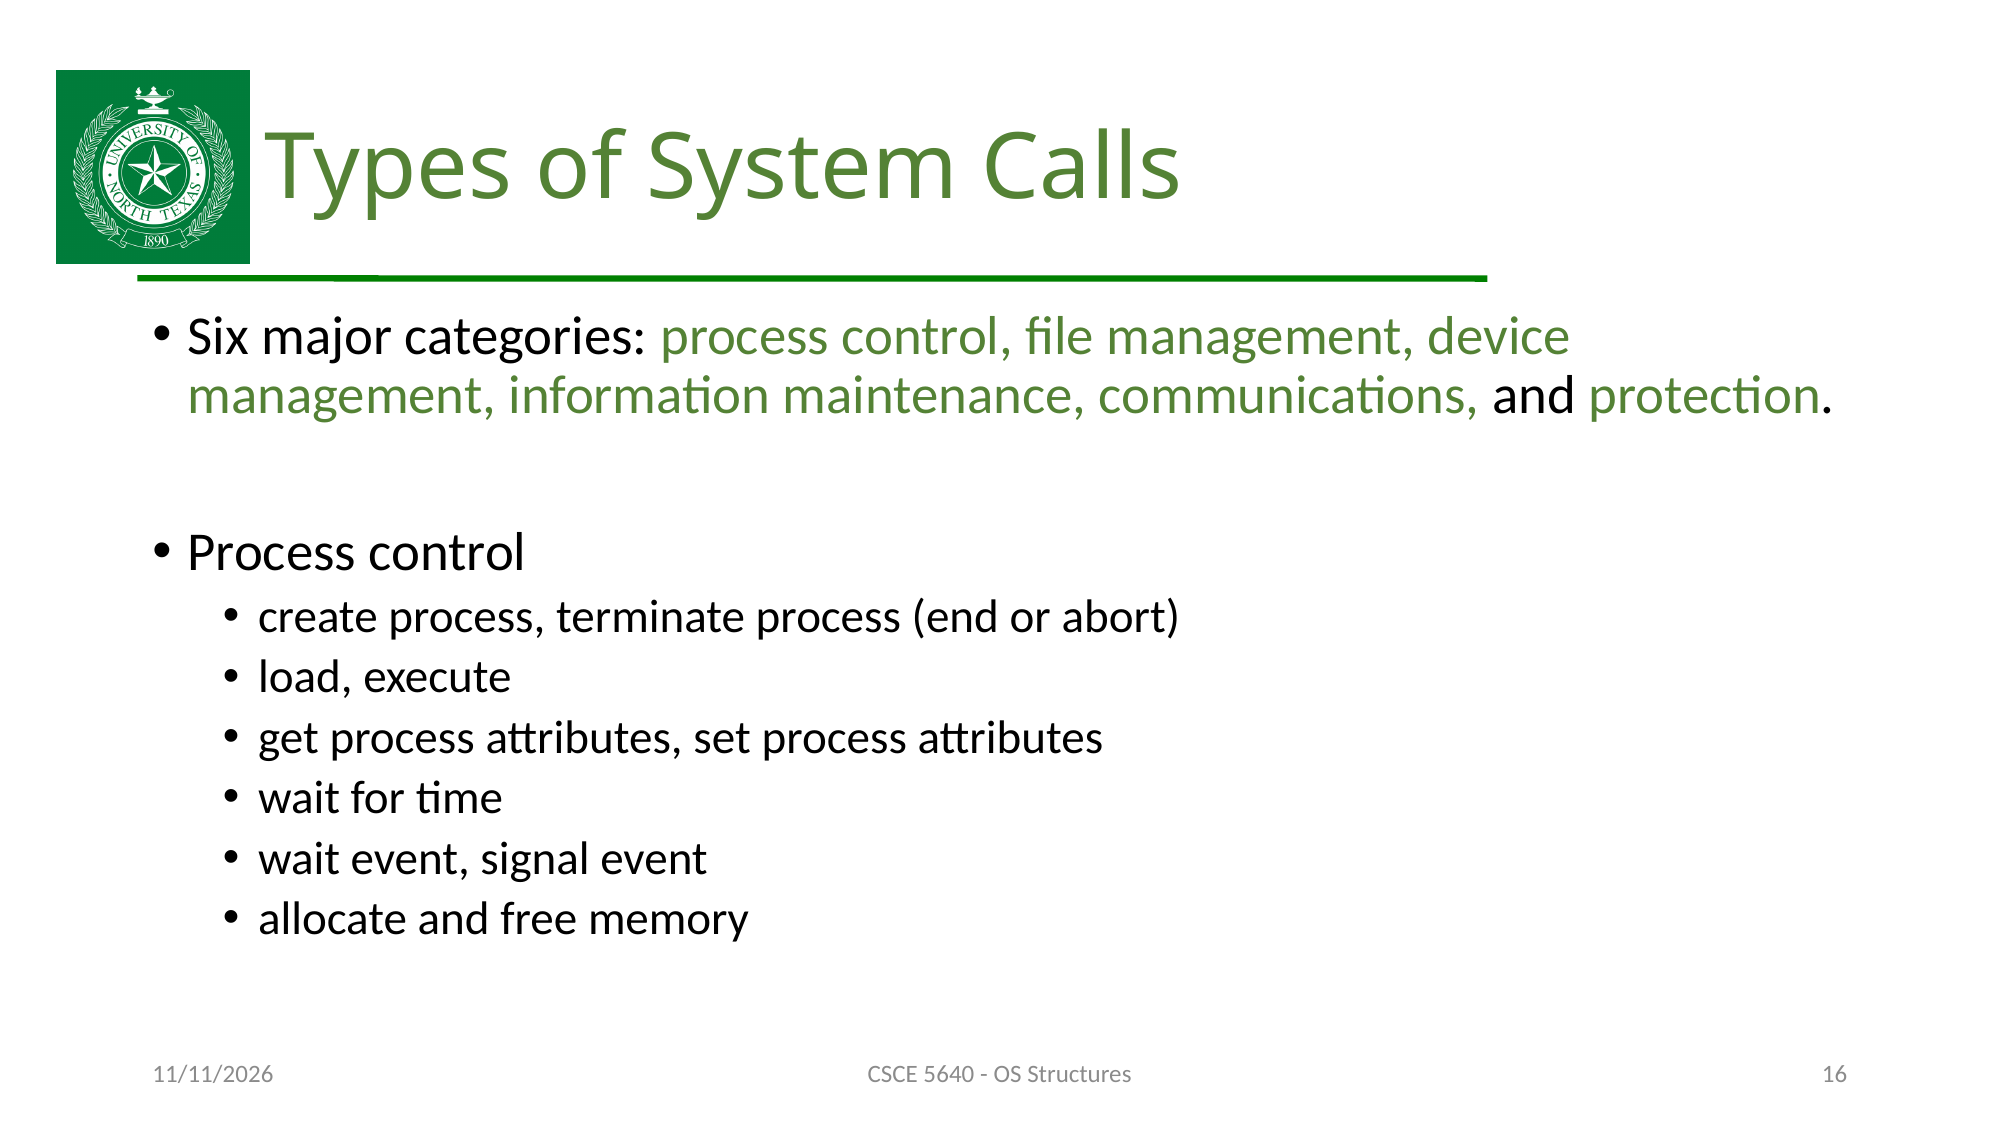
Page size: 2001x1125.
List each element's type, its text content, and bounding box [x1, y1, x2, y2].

title Types of System Calls [249, 59, 1863, 278]
picture [56, 70, 249, 264]
list Six major categories: process control, file management, device management, information maintenance, communications, and protection. Process control create process, terminate process (end or abort) load, execute get process attributes, set process attributes wait for time wait event, signal event allocate and free memory [137, 299, 1863, 1014]
footer CSCE 5640 - OS Structures [662, 1042, 1338, 1103]
slide_number 16 [1412, 1042, 1863, 1103]
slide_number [137, 1042, 588, 1103]
